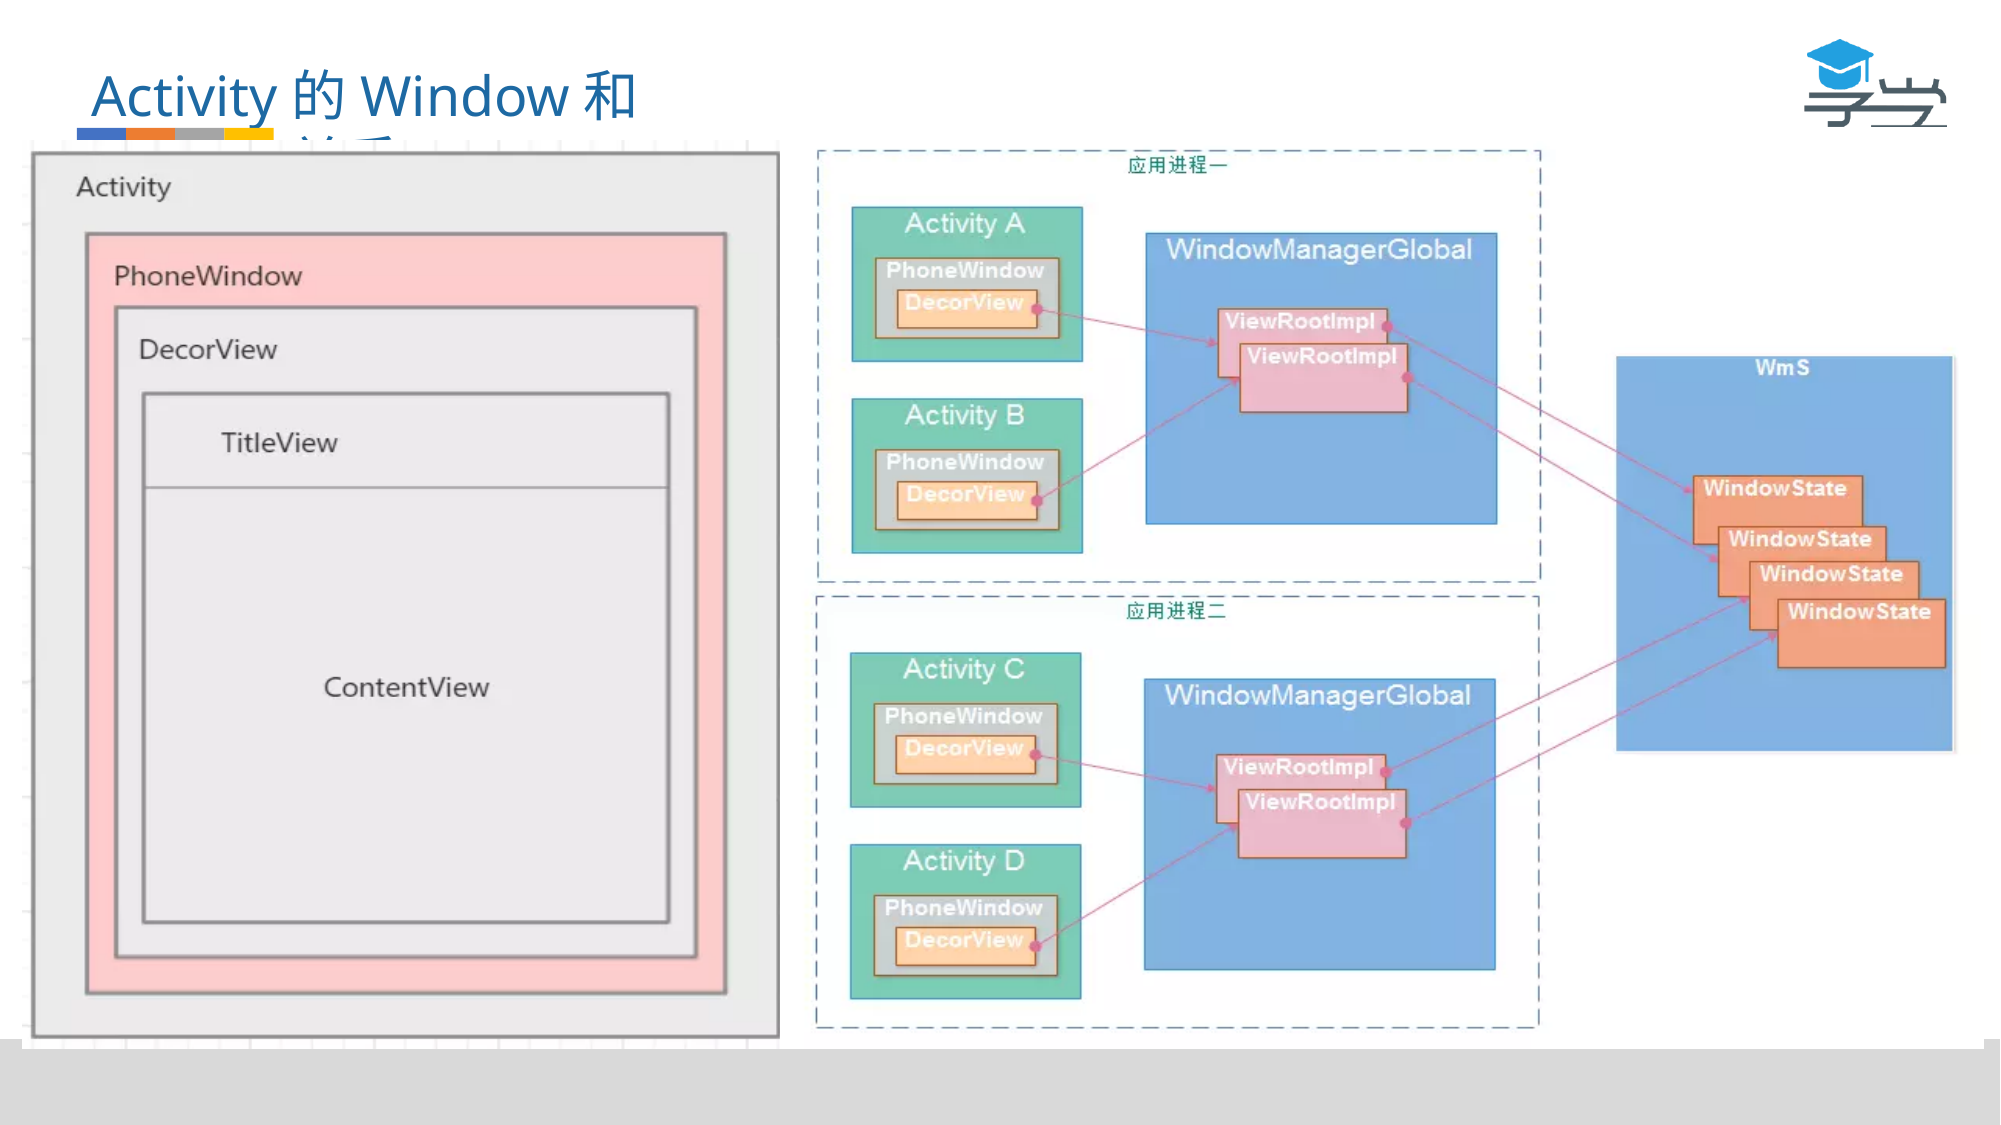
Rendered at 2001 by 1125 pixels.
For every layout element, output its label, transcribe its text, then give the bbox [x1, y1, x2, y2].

picture [22, 20, 1984, 1049]
text_box Activity的Window和Wms的关系 [91, 60, 781, 140]
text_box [76, 127, 274, 140]
